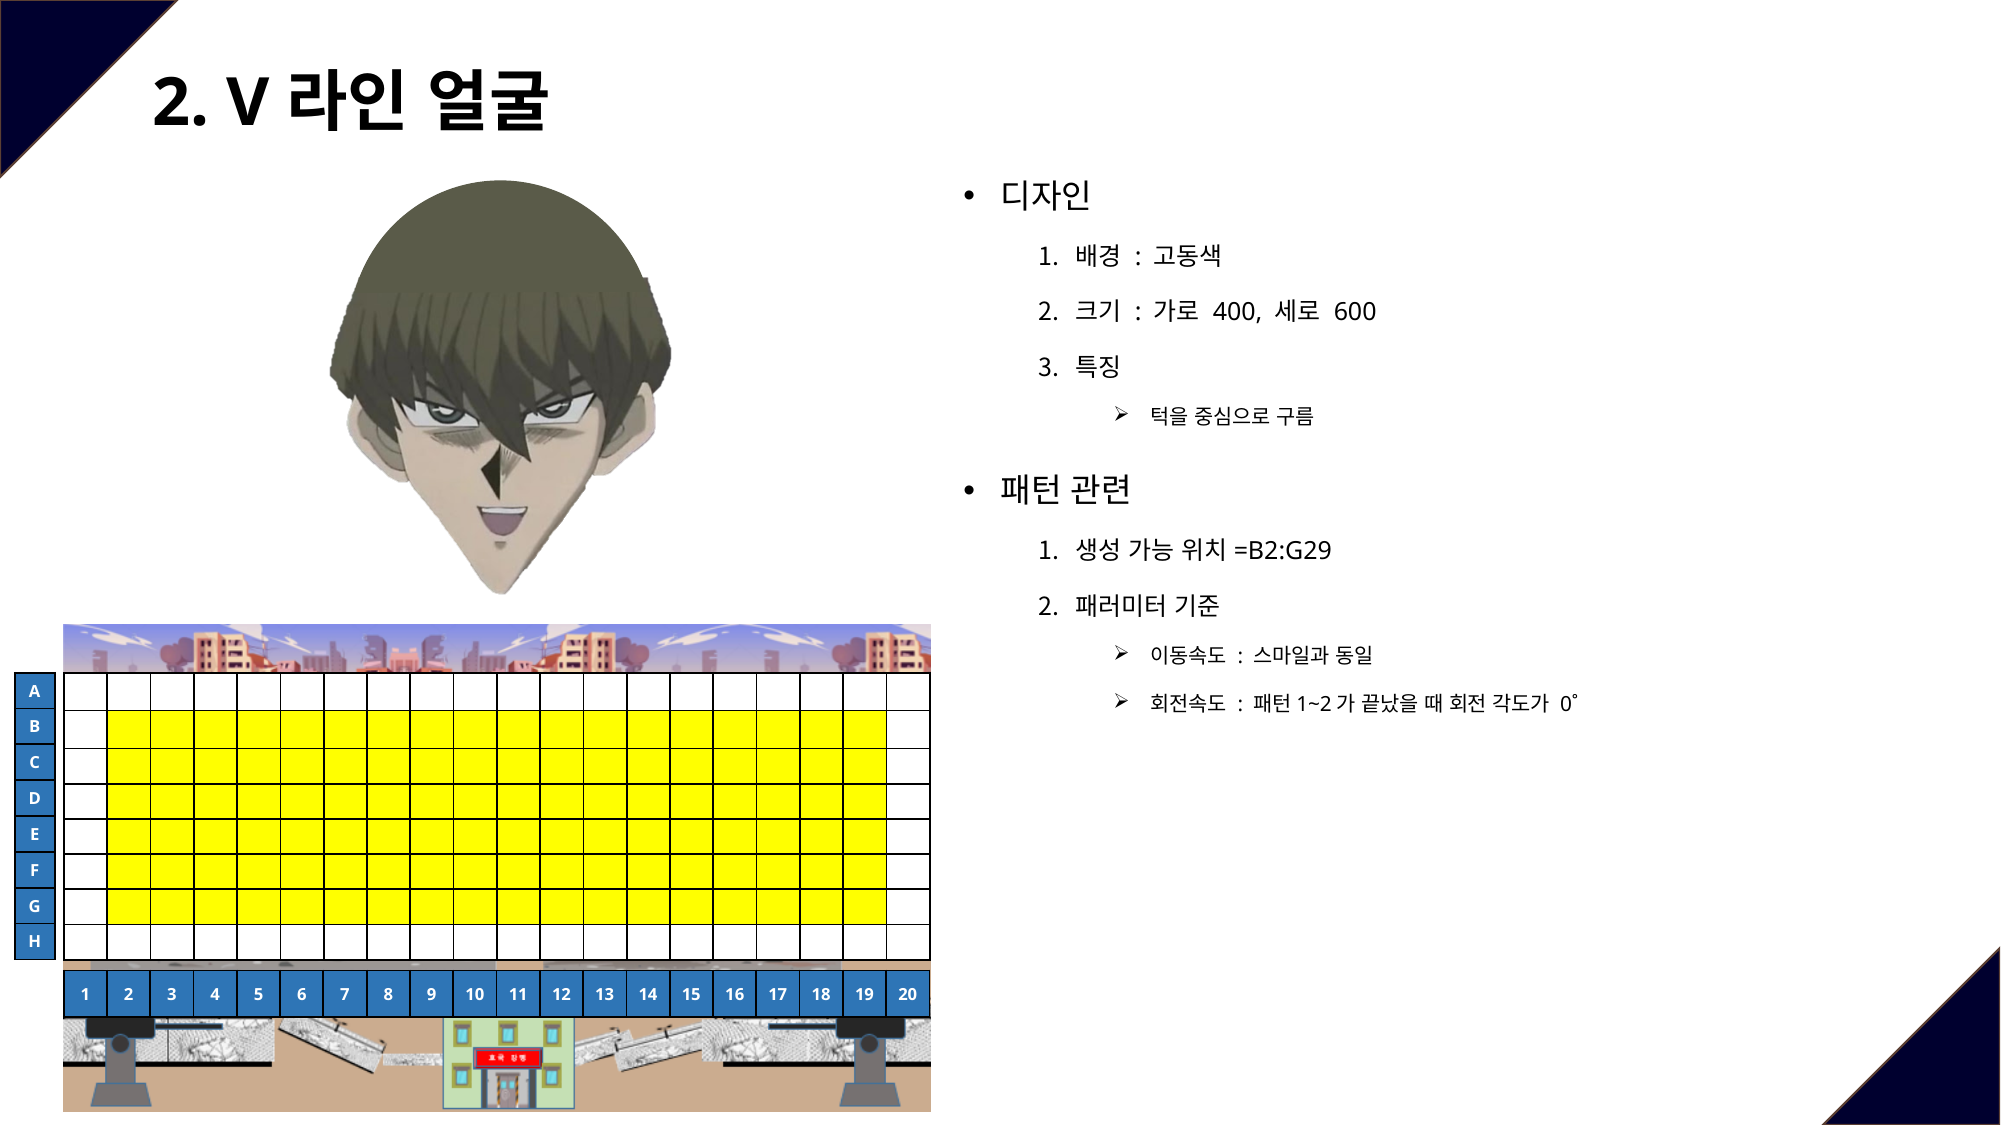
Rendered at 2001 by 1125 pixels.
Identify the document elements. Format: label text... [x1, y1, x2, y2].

picture [63, 624, 931, 1112]
table_cell F [16, 853, 54, 887]
title 2. V라인 얼굴 [137, 59, 1863, 148]
table_cell B [16, 709, 54, 743]
list 디자인 배경 : 고동색 크기 : 가로 400, 세로 600 특징 턱을 중심으로 구름 패턴 관련 생성 가능 위치=B2:G29 패러미터 기준 이동속도 : 스마일과 동일 회전속도 : 패턴1~2가 끝났을 때 회전 각도가 0˚ [948, 147, 1863, 1014]
table_cell H [16, 924, 54, 959]
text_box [313, 180, 682, 600]
table_header A [16, 674, 54, 708]
table_cell D [16, 781, 54, 815]
table_cell E [16, 817, 54, 851]
table_cell C [16, 745, 54, 779]
table_cell G [16, 889, 54, 923]
